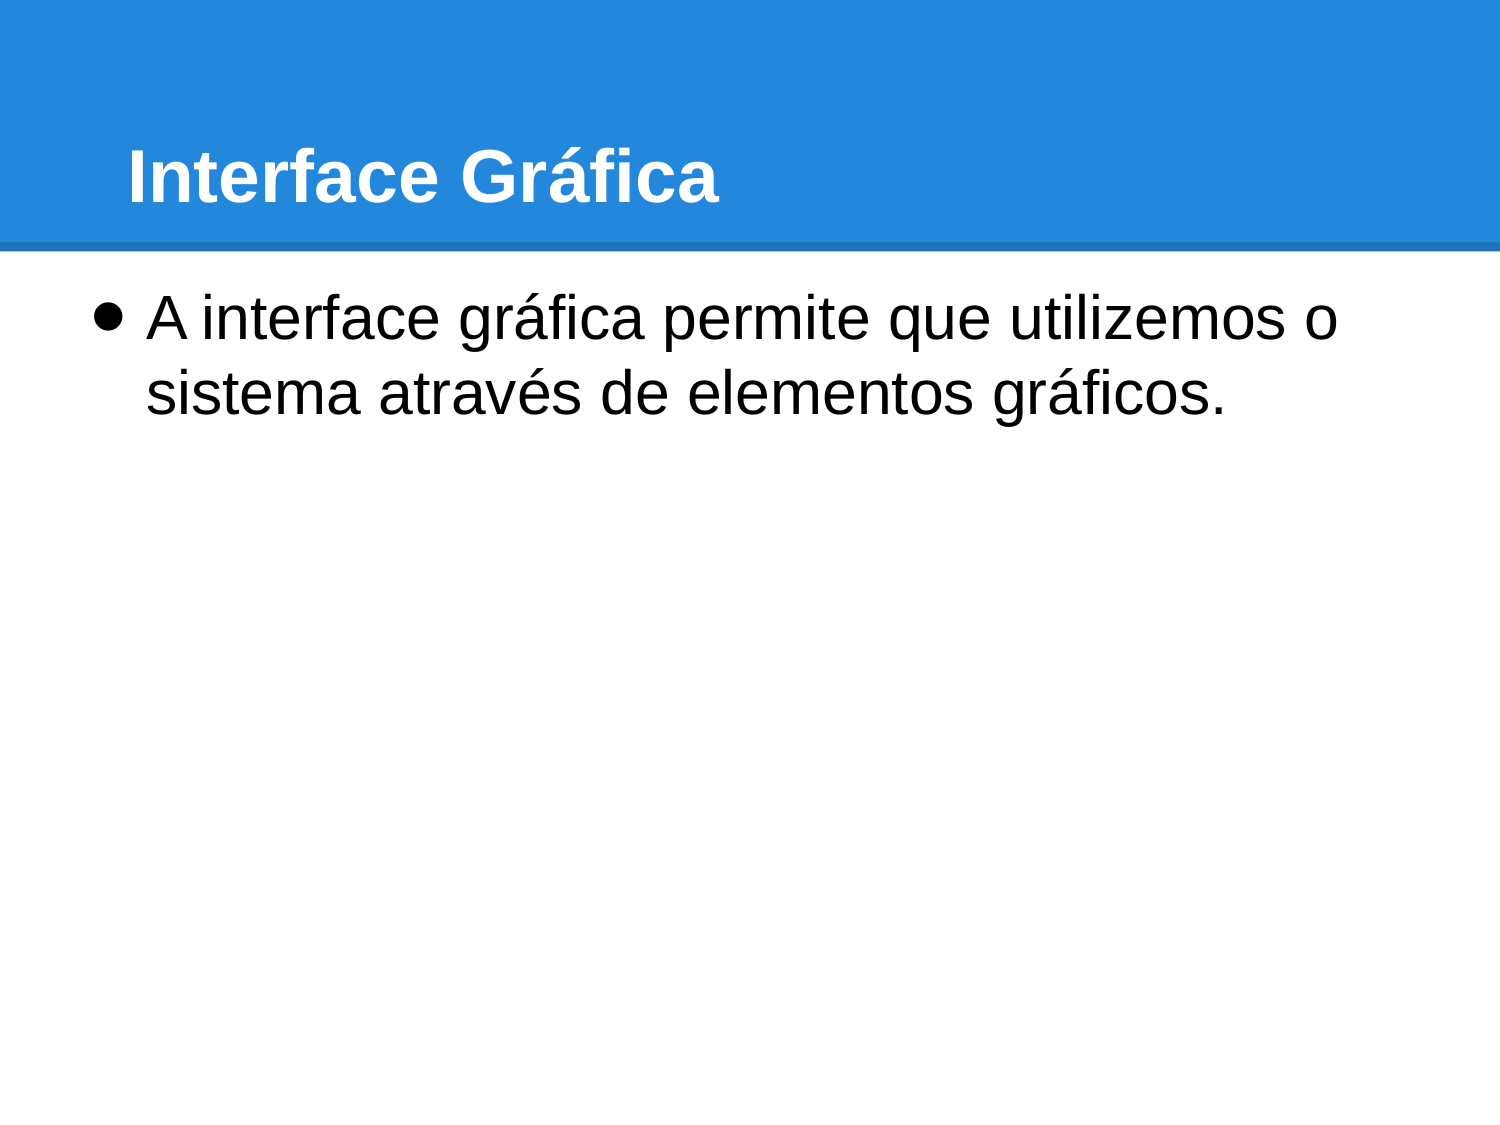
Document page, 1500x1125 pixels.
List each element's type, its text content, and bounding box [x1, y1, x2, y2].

title Interface Gráfica [75, 45, 1425, 233]
list A interface gráfica permite que utilizemos o sistema através de elementos gráficos. [75, 262, 1425, 1078]
